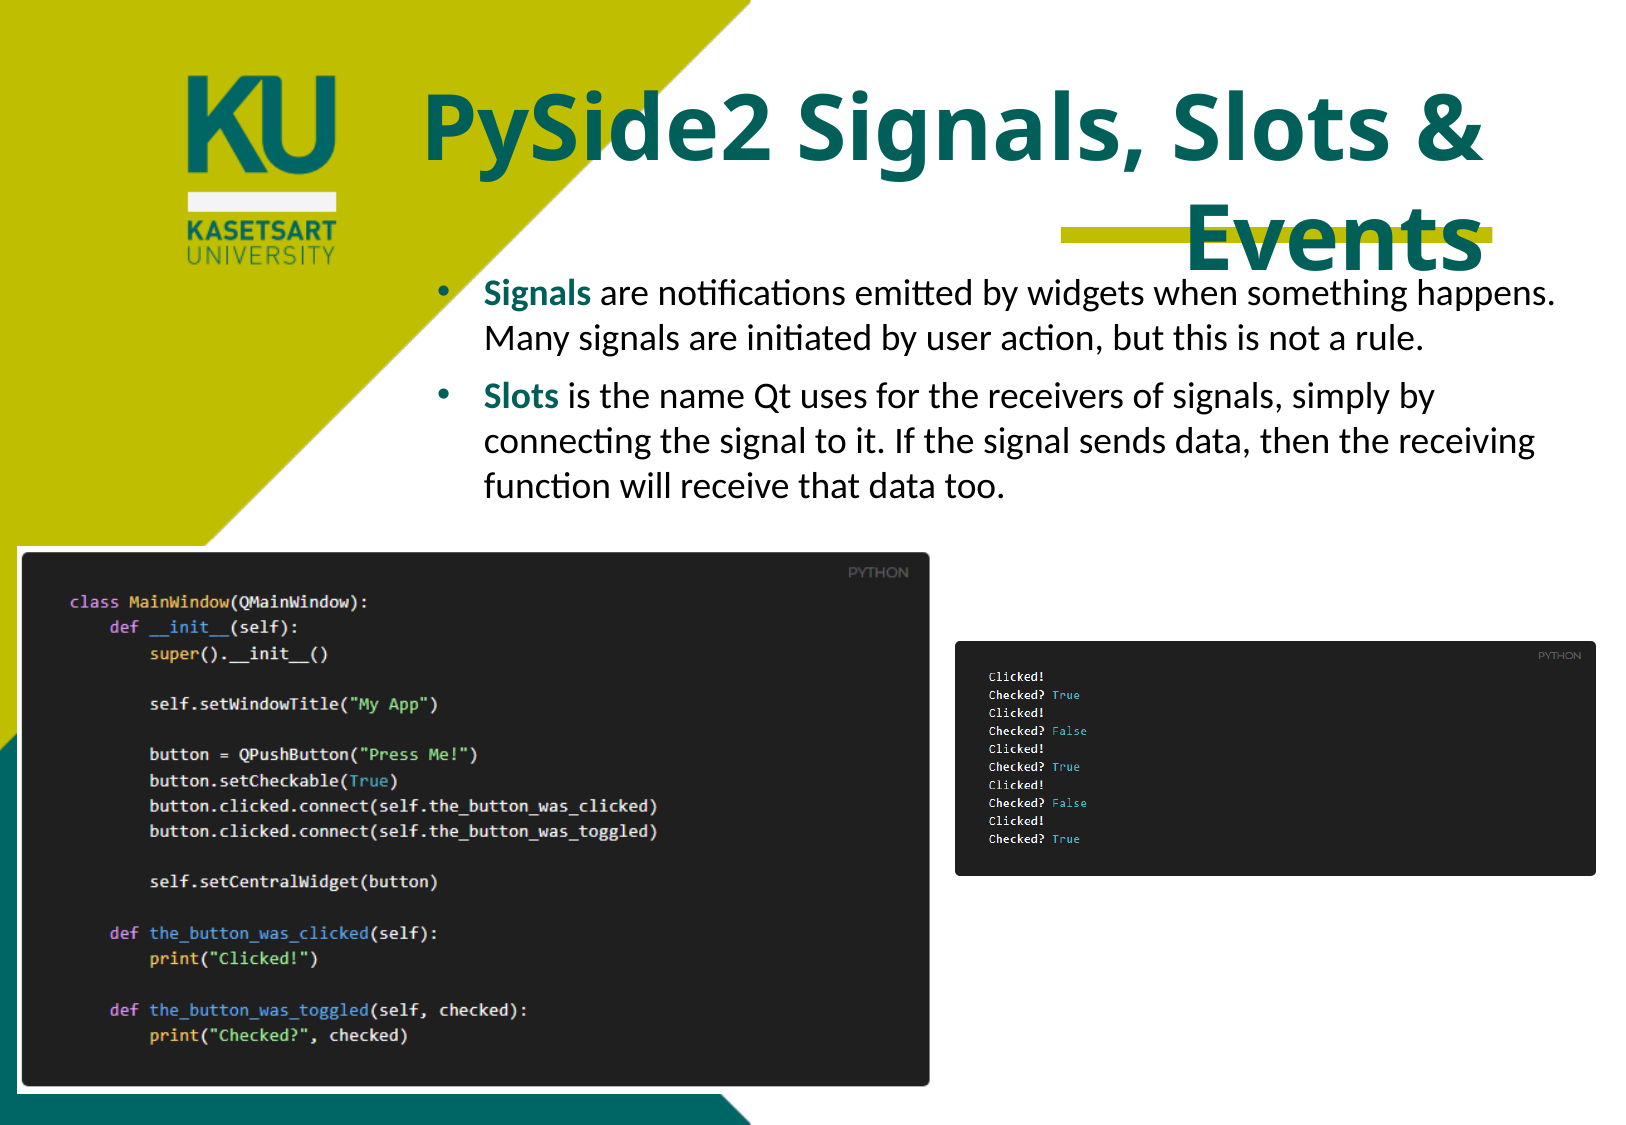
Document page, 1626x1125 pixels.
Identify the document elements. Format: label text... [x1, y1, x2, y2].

picture [1060, 227, 1493, 243]
picture [0, 0, 936, 1125]
text_box Signals are notifications emitted by widgets when something happens. Many signals are initiated by user action, but this is not a rule. [751, 260, 1625, 363]
picture [951, 640, 1597, 880]
text_box Slots is the name Qt uses for the receivers of signals, simply by connecting the signal to it. If the signal sends data, then the receiving function will receive that data too. [751, 363, 1625, 514]
text_box PySide2 Signals, Slots & Events [751, 61, 1501, 260]
